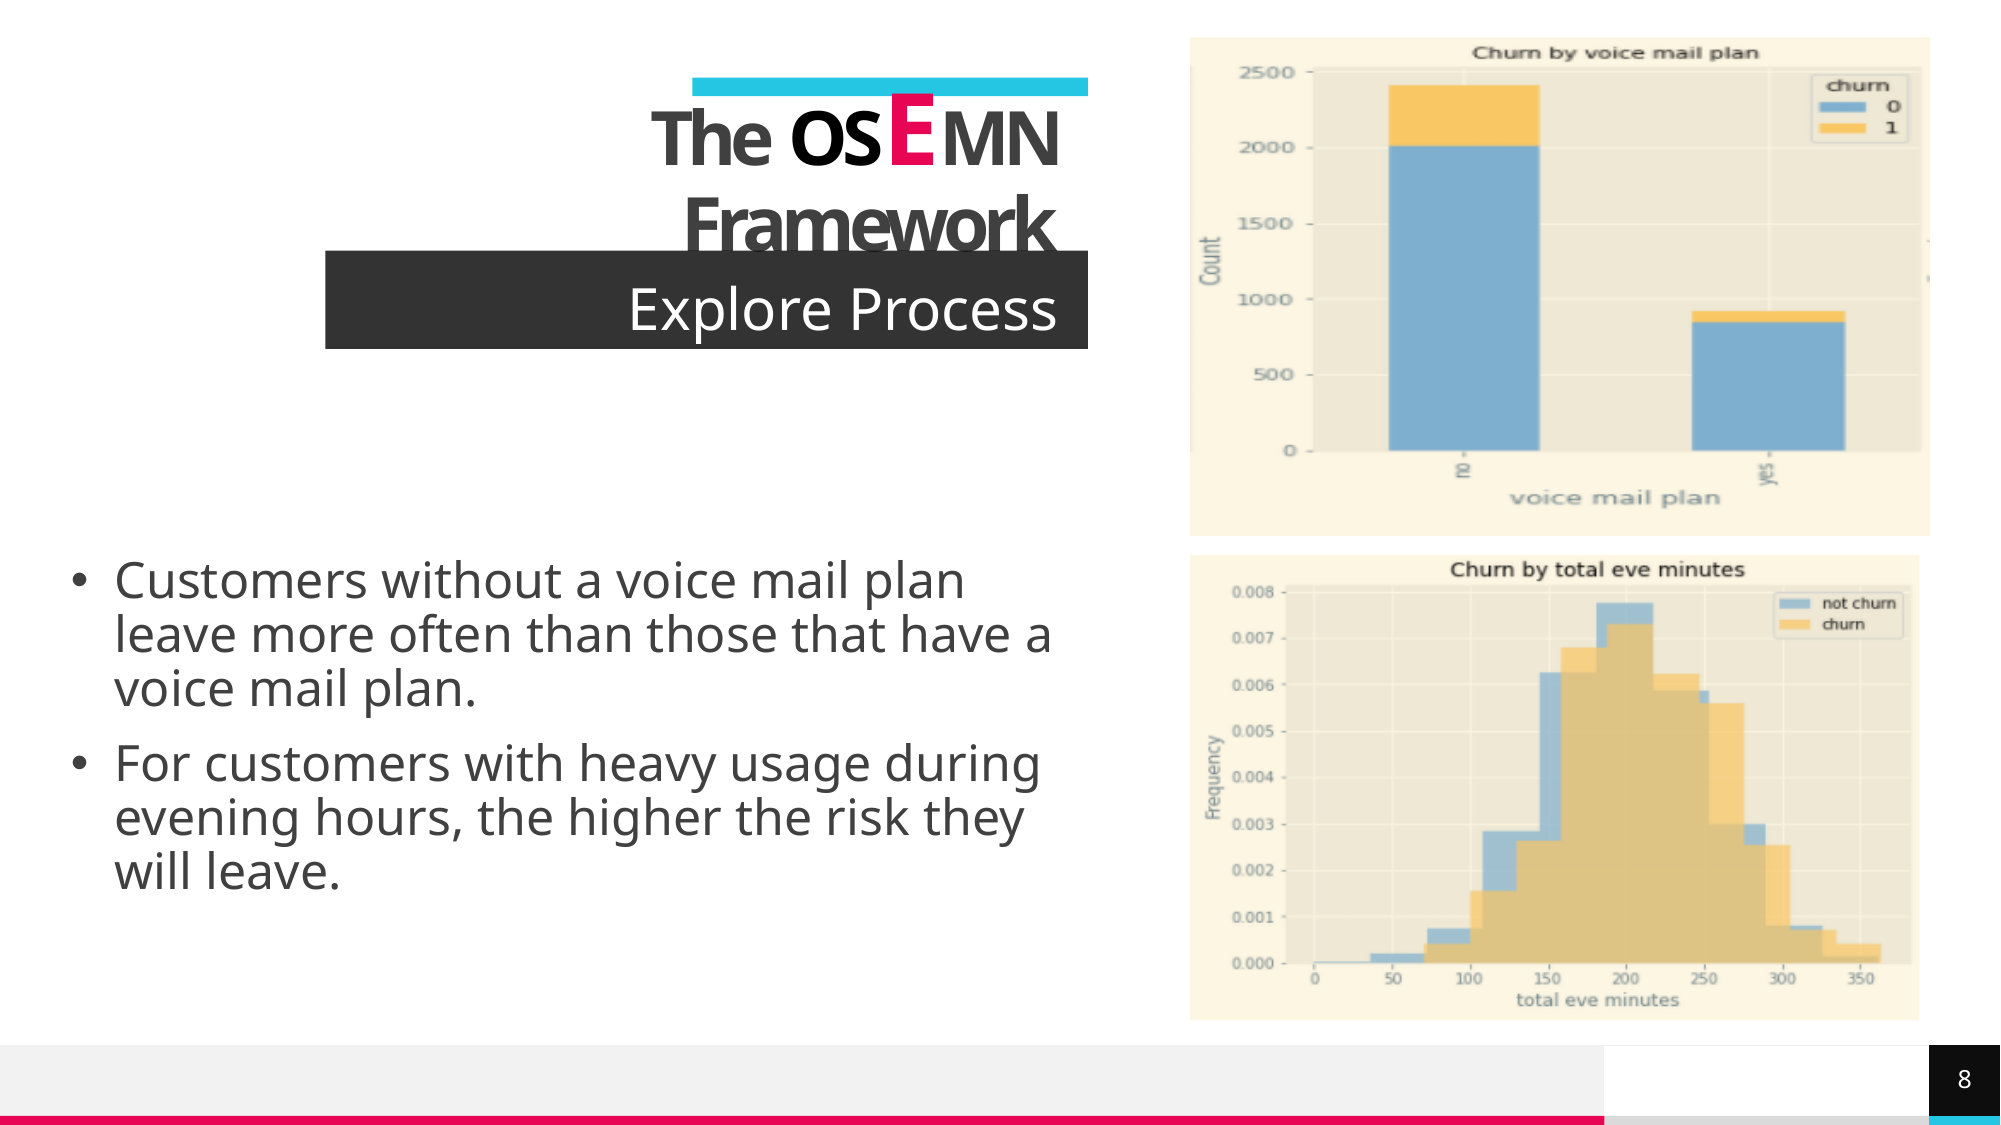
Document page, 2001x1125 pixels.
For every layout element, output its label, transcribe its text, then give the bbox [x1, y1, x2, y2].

picture [1190, 555, 1930, 1025]
title The OSEMN Framework [325, 96, 1088, 250]
slide_number 8 [1929, 1045, 2000, 1116]
list Customers without a voice mail plan leave more often than those that have a voice mail plan. For customers with heavy usage during evening hours, the higher the risk they will leave. [70, 413, 1088, 901]
list Explore Process [325, 250, 1088, 349]
text_box [691, 77, 1089, 97]
picture [1190, 33, 1930, 536]
